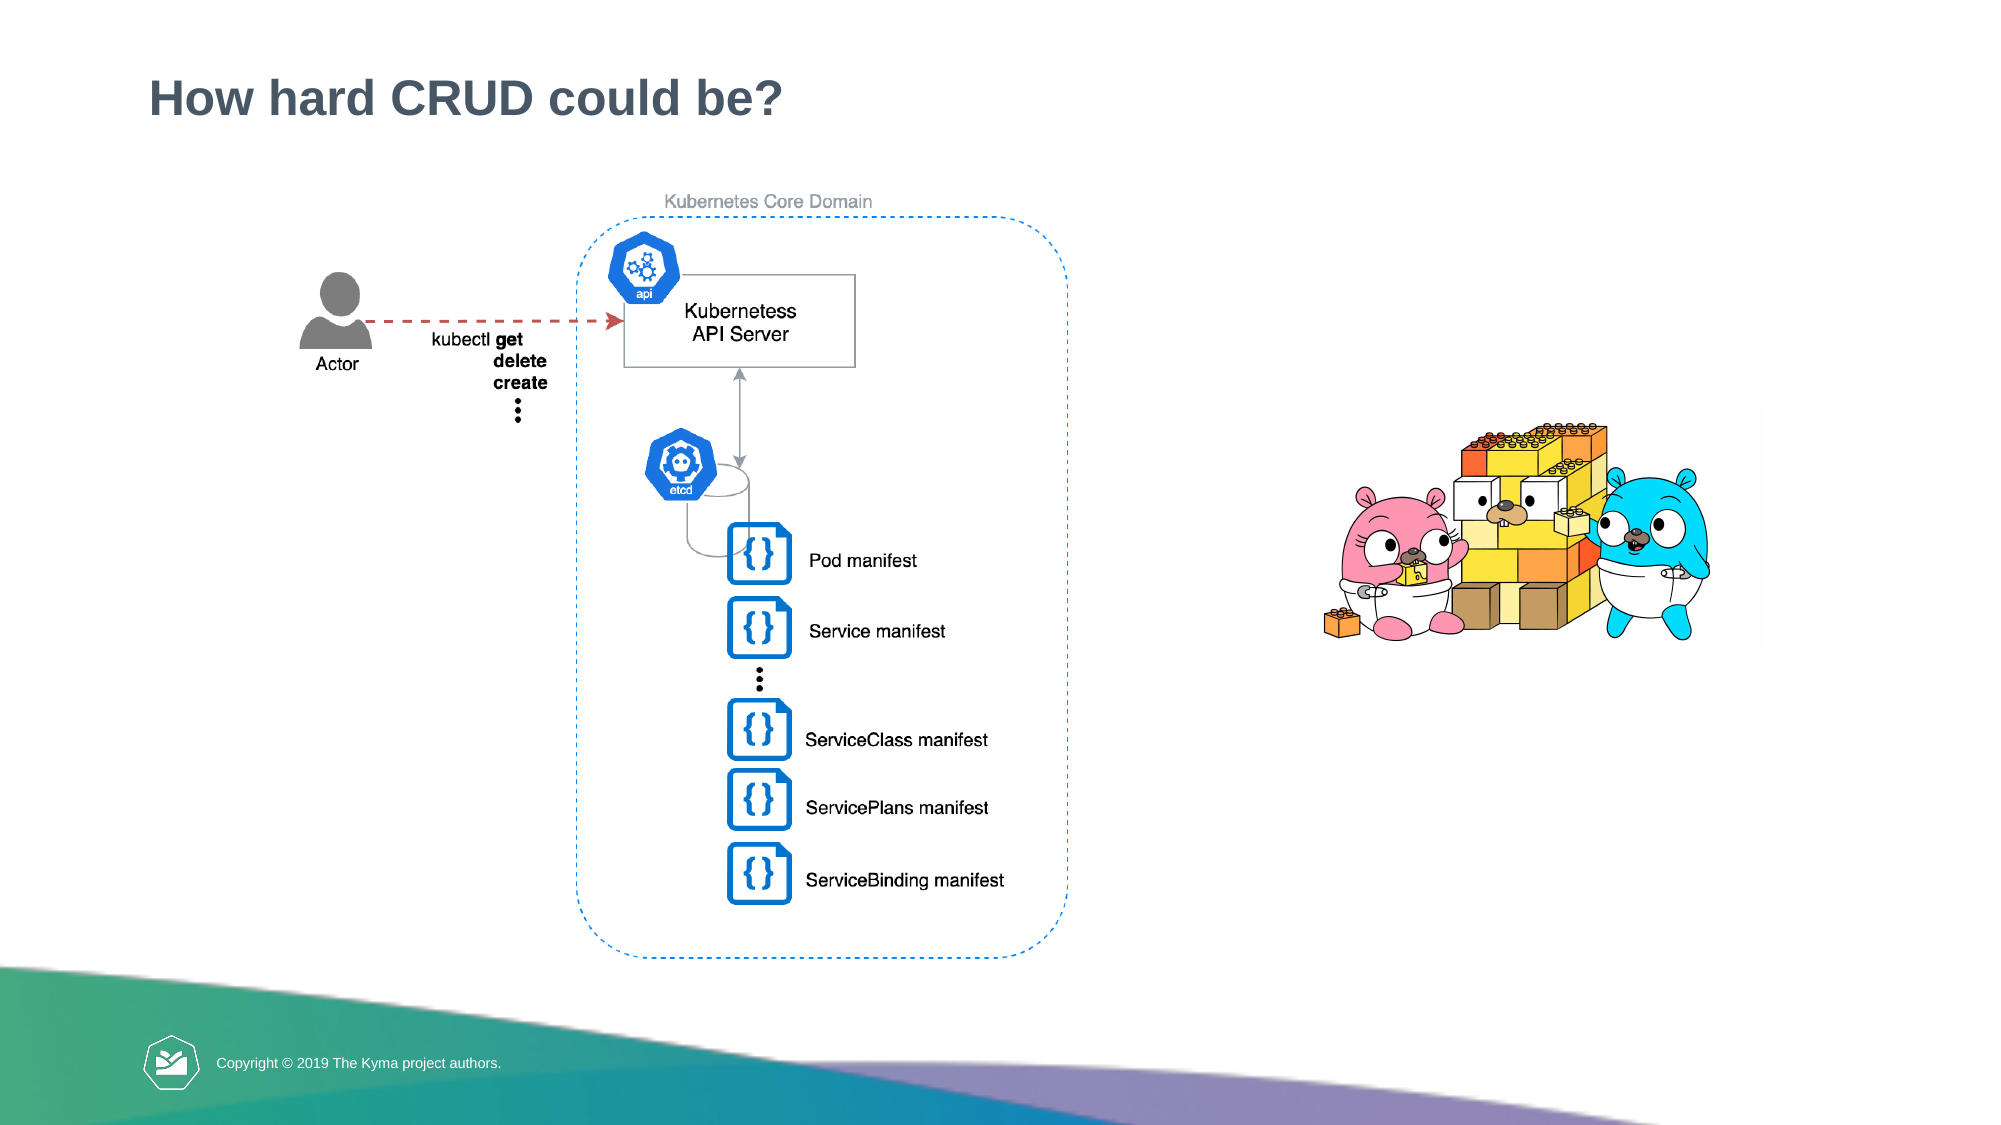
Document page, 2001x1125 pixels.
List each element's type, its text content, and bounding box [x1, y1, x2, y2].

title How hard CRUD could be? [137, 59, 1863, 278]
picture [0, 168, 2001, 1125]
